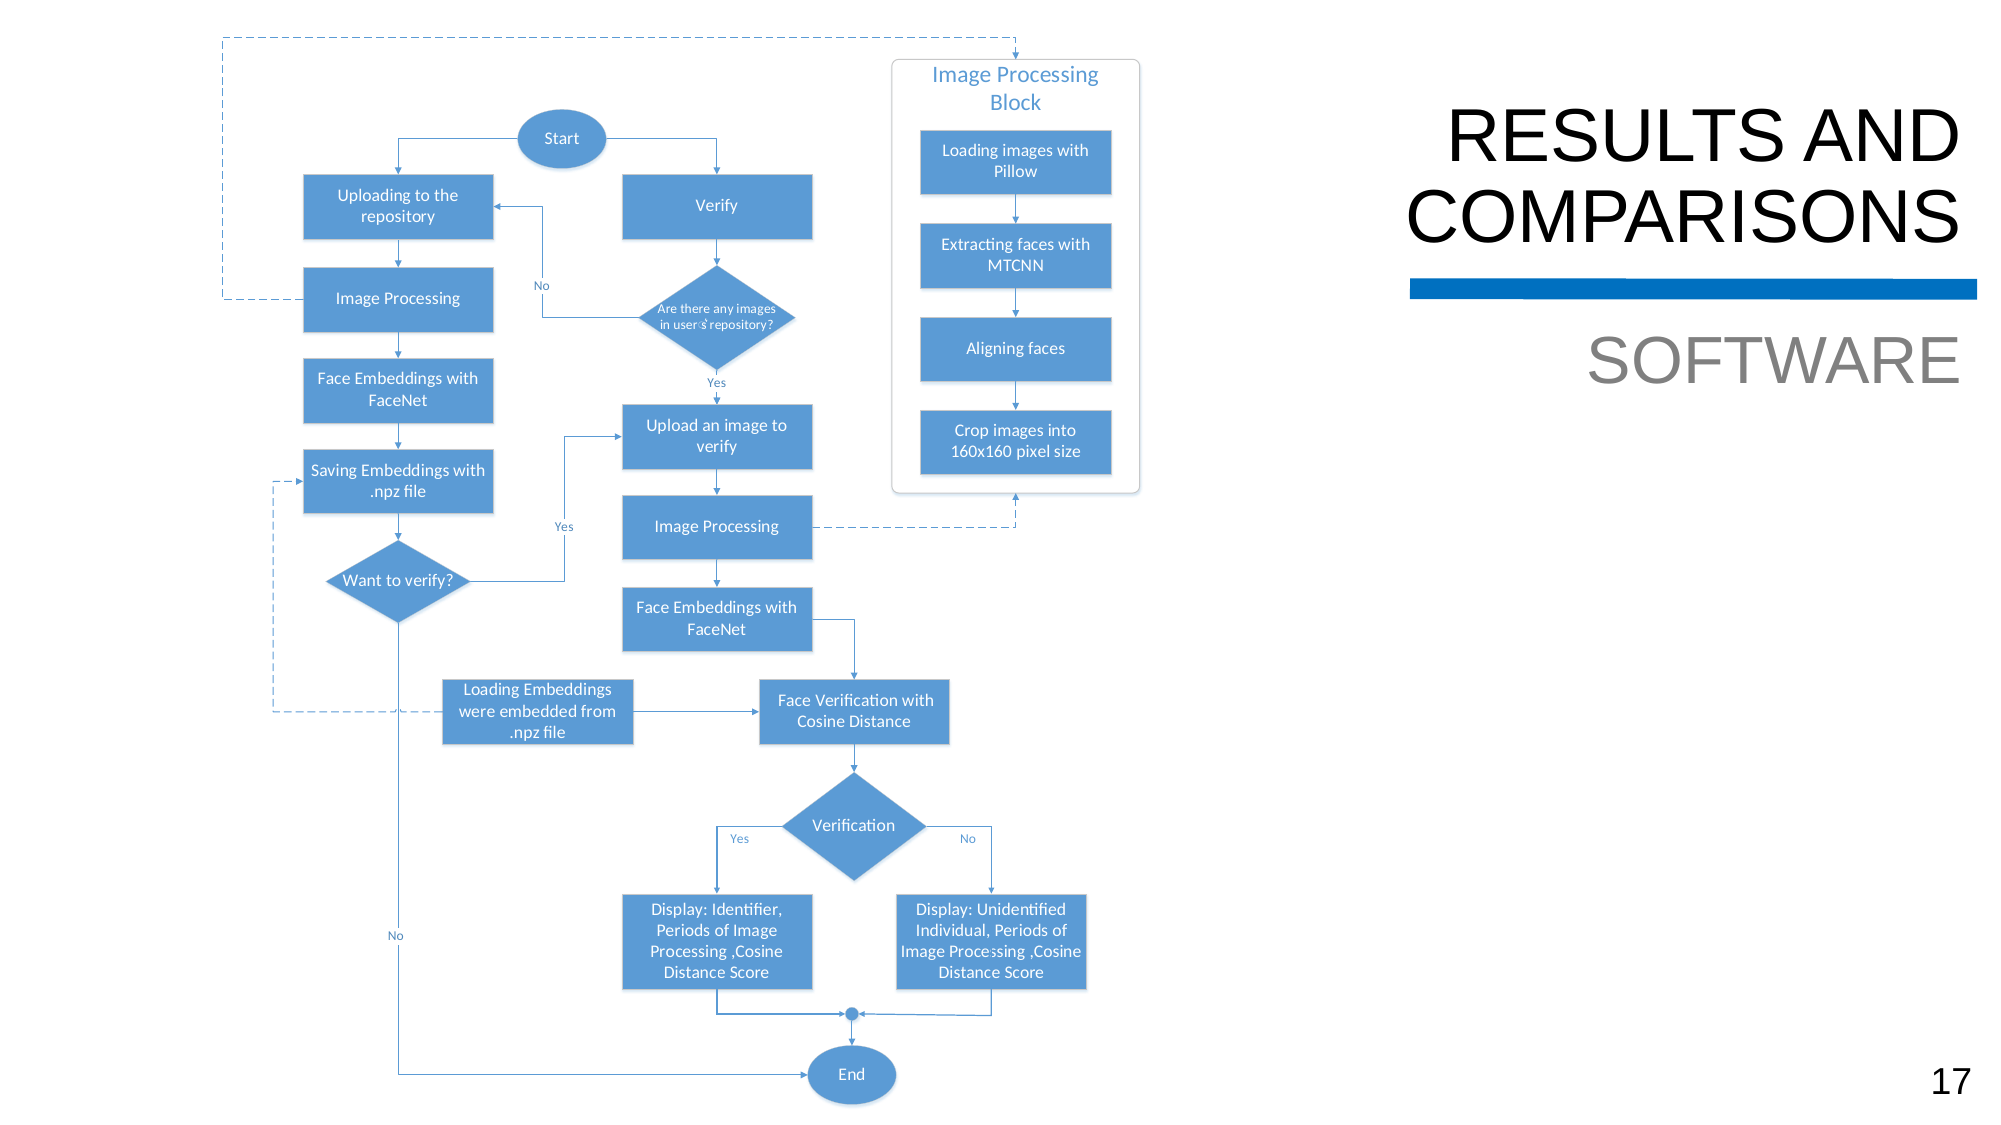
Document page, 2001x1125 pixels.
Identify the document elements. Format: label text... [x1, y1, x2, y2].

picture [220, 35, 1144, 1111]
text_box SOFTWARE [1525, 315, 1978, 409]
title RESULTS AND COMPARISONS [1338, 89, 1978, 275]
text_box 17 [1915, 1049, 2000, 1110]
